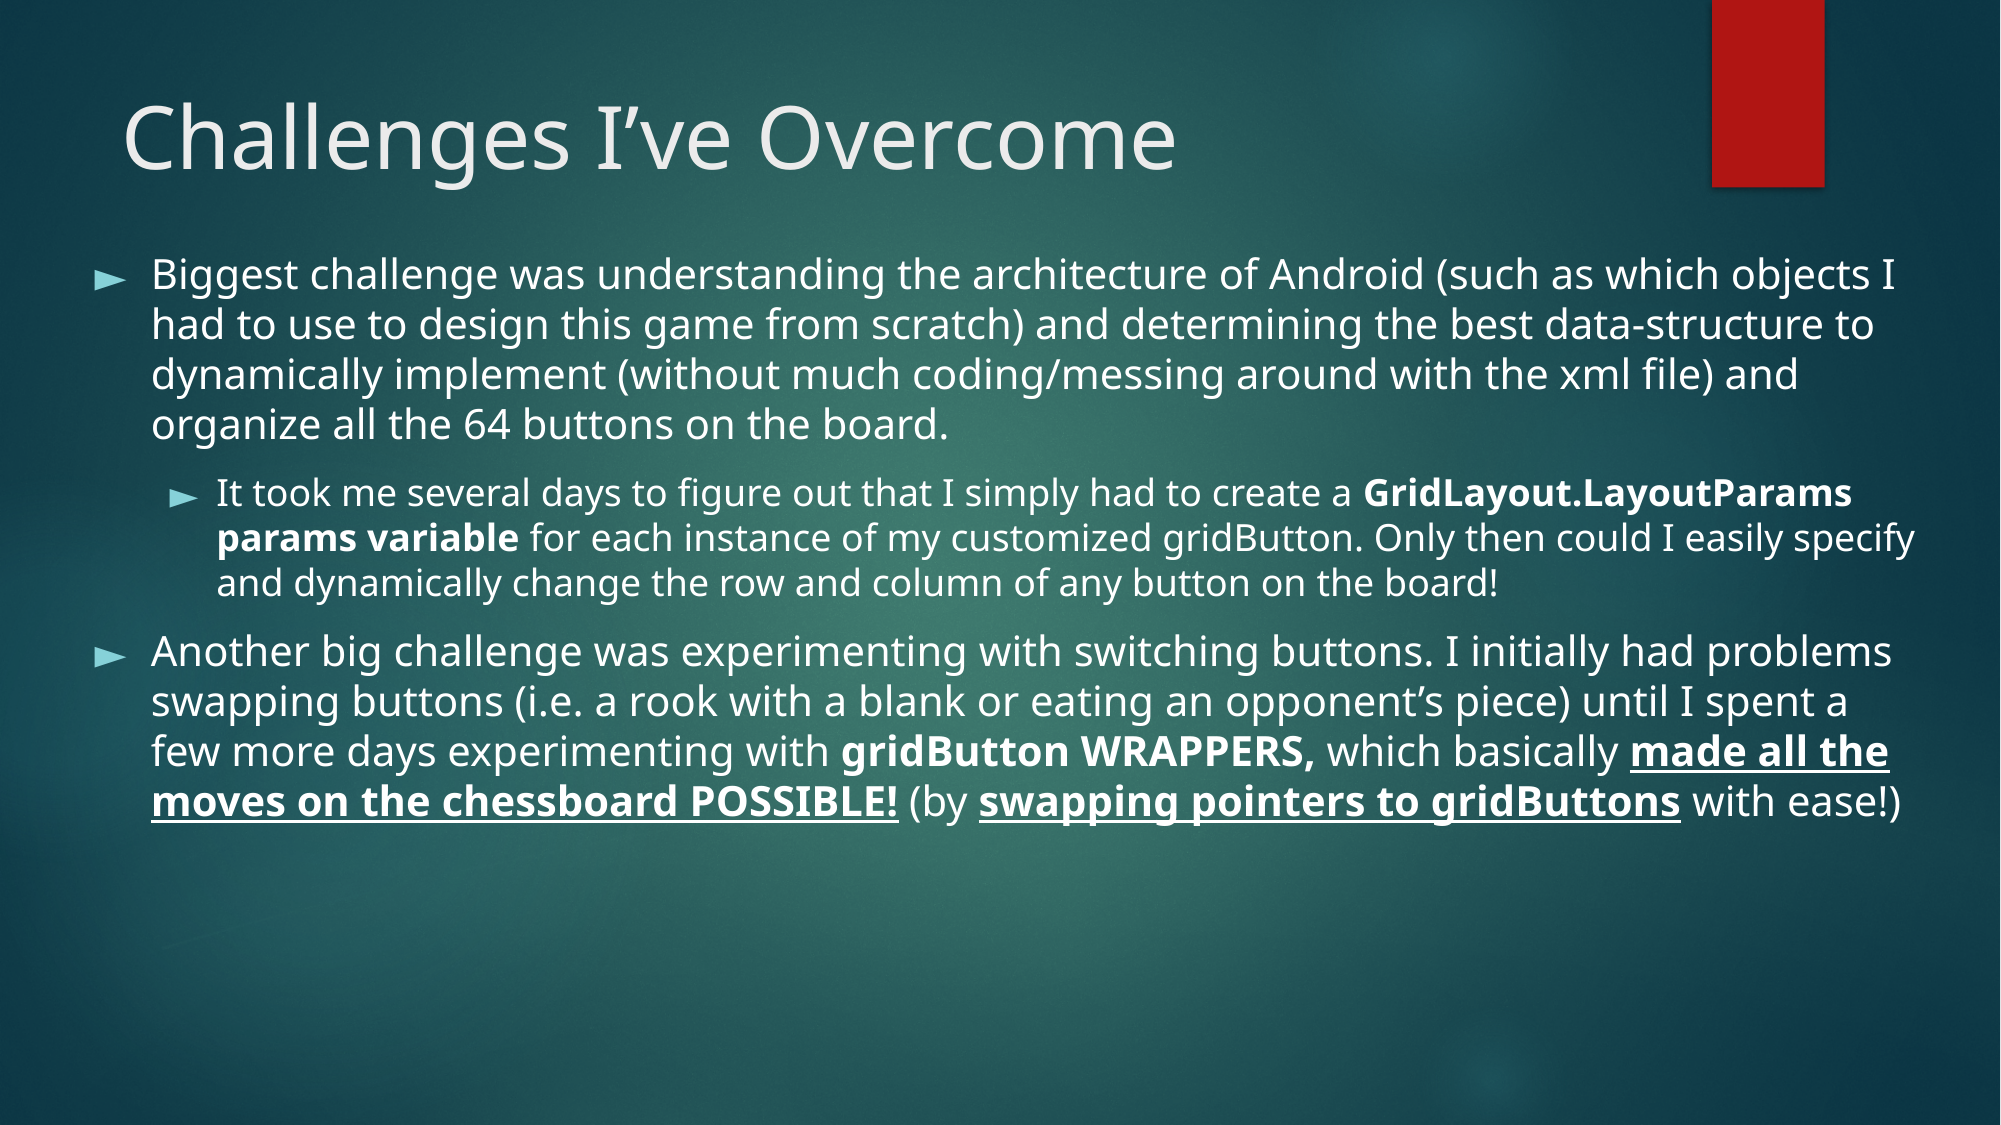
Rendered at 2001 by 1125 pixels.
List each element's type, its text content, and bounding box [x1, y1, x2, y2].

picture [0, 0, 2001, 1125]
list Biggest challenge was understanding the architecture of Android (such as which objects I had to use to design this game from scratch) and determining the best data-structure to dynamically implement (without much coding/messing around with the xml file) and organize all the 64 buttons on the board. It took me several days to figure out that I simply had to create a GridLayout.LayoutParams params variable for each instance of my customized gridButton. Only then could I easily specify and dynamically change the row and column of any button on the board! Another big challenge was experimenting with switching buttons. I initially had problems swapping buttons (i.e. a rook with a blank or eating an opponent’s piece) until I spent a few more days experimenting with gridButton WRAPPERS, which basically made all the moves on the chessboard POSSIBLE! (by swapping pointers to gridButtons with ease!) [79, 239, 1944, 1025]
title Challenges I’ve Overcome [106, 74, 1649, 239]
